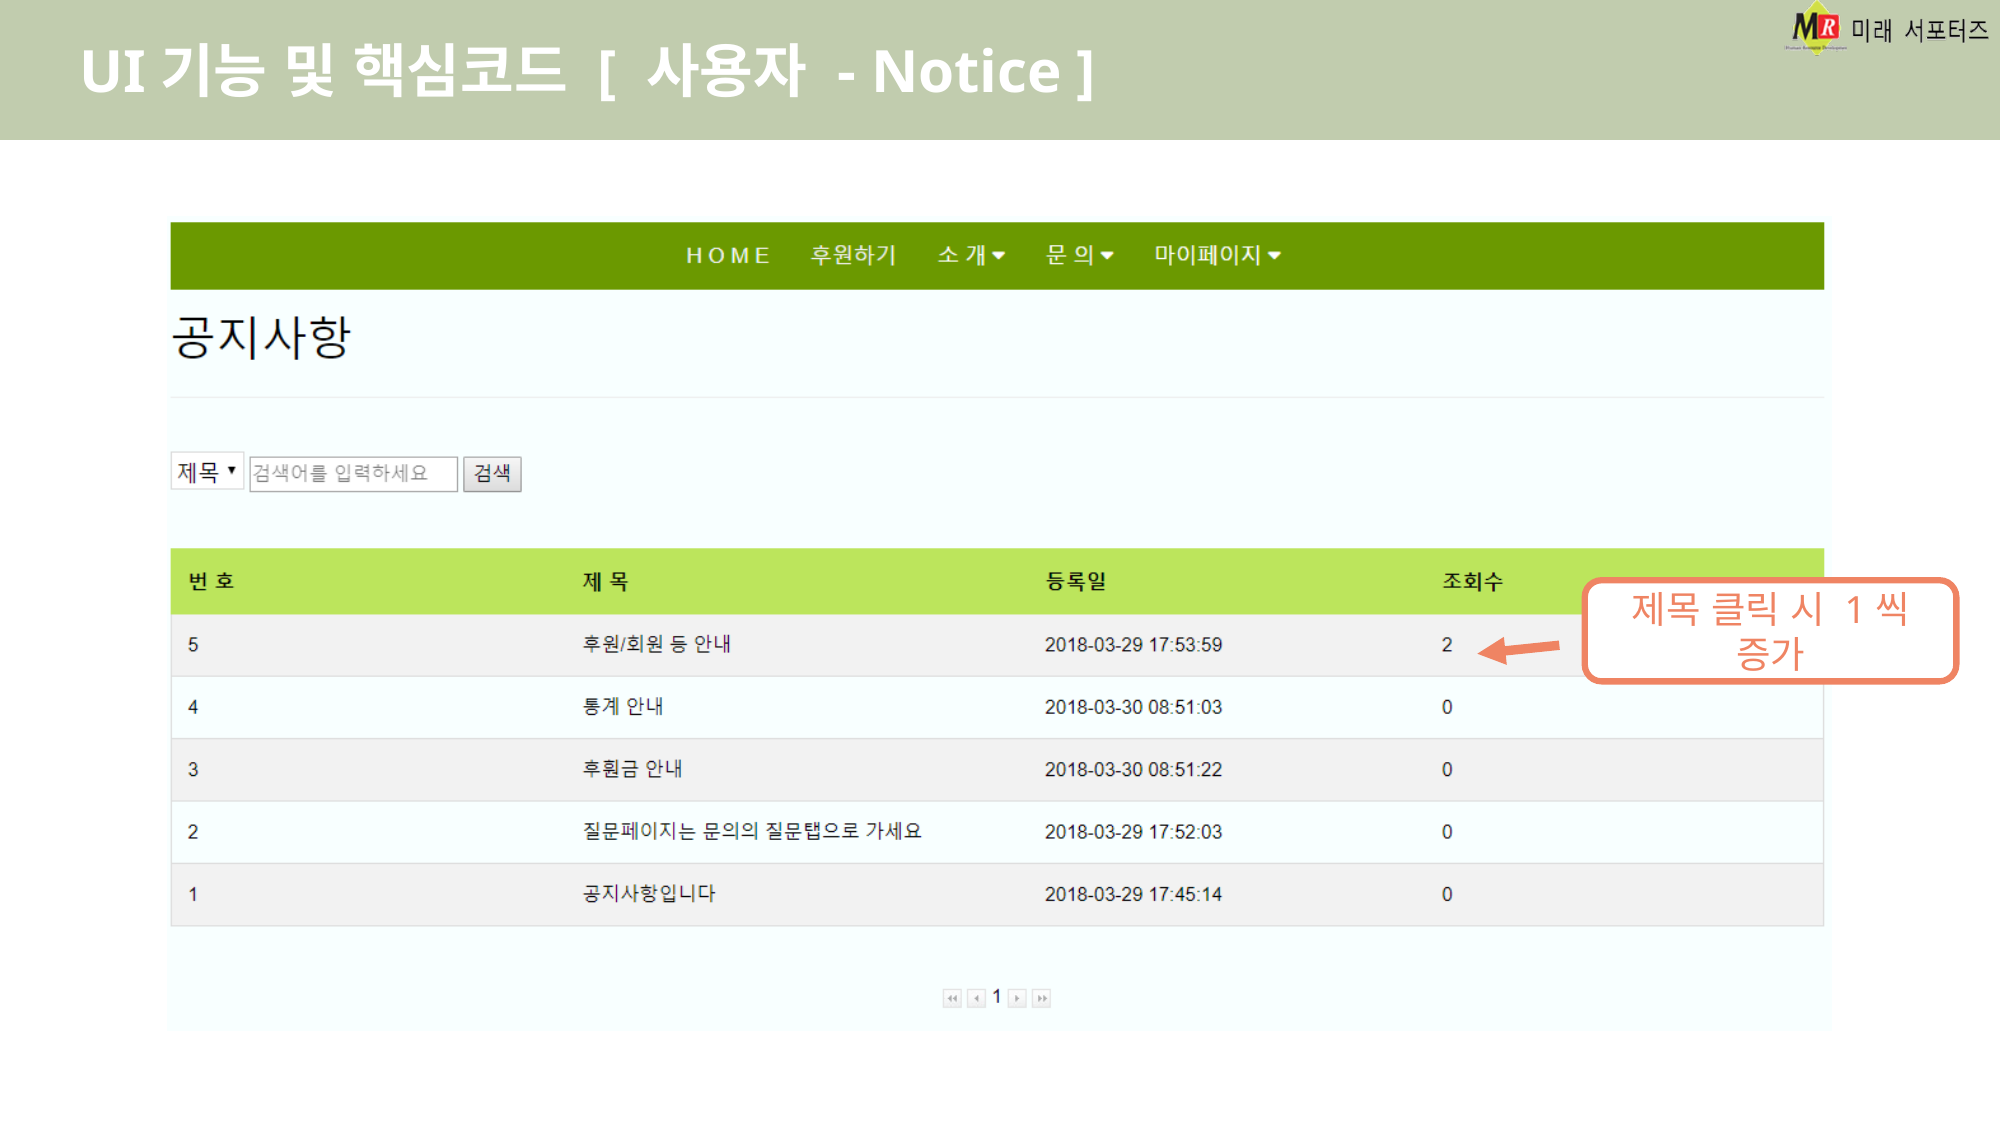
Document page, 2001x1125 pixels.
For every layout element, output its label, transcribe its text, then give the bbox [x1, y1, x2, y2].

picture [1719, 0, 2000, 72]
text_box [1477, 645, 1560, 654]
text_box 제목 클릭 시 1씩 증가 [1832, 579, 1958, 683]
picture [167, 216, 1832, 1031]
text_box UI기능 및 핵심코드 [ 사용자 - Notice ] [0, 0, 2000, 140]
